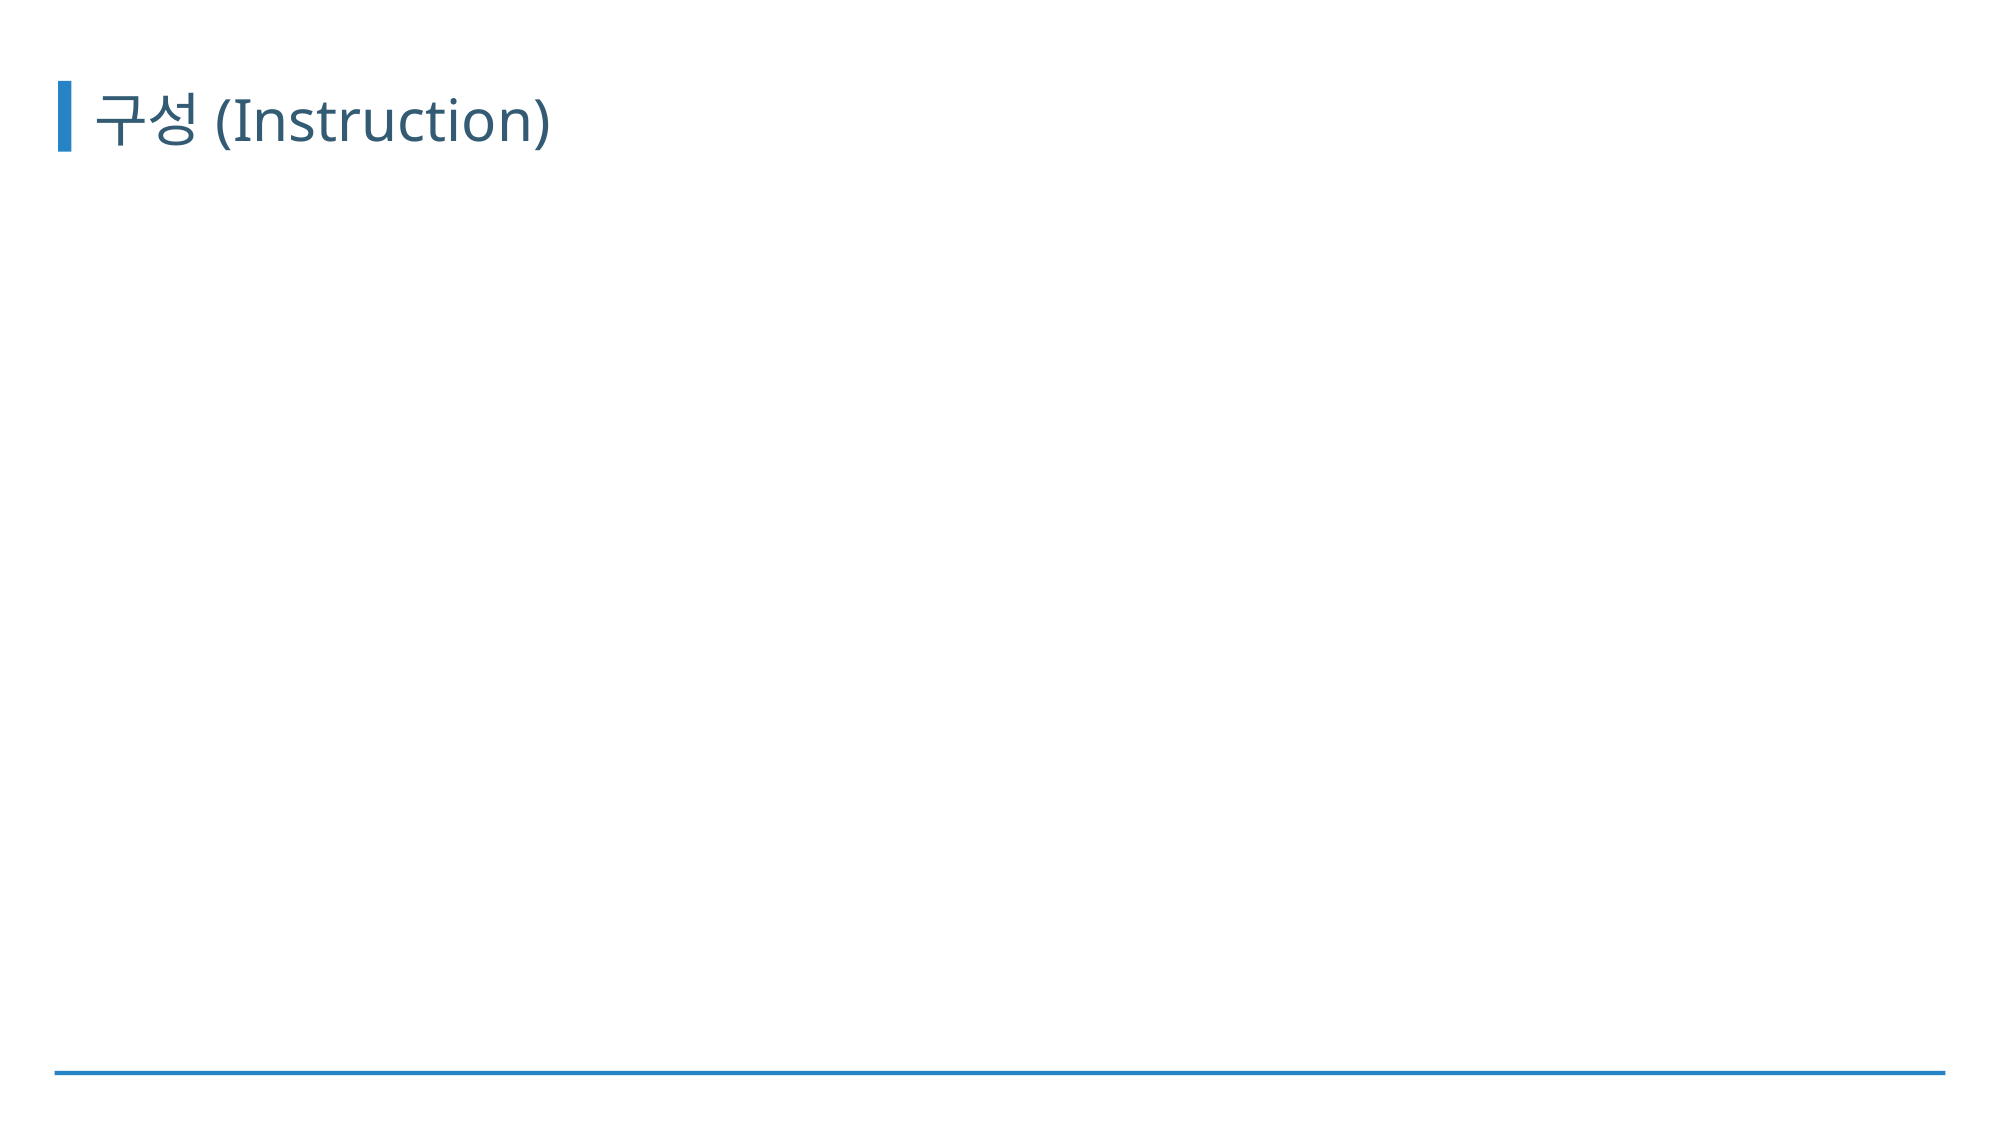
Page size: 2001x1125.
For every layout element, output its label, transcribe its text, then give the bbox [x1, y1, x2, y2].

title 구성(Instruction) [79, 67, 1942, 165]
